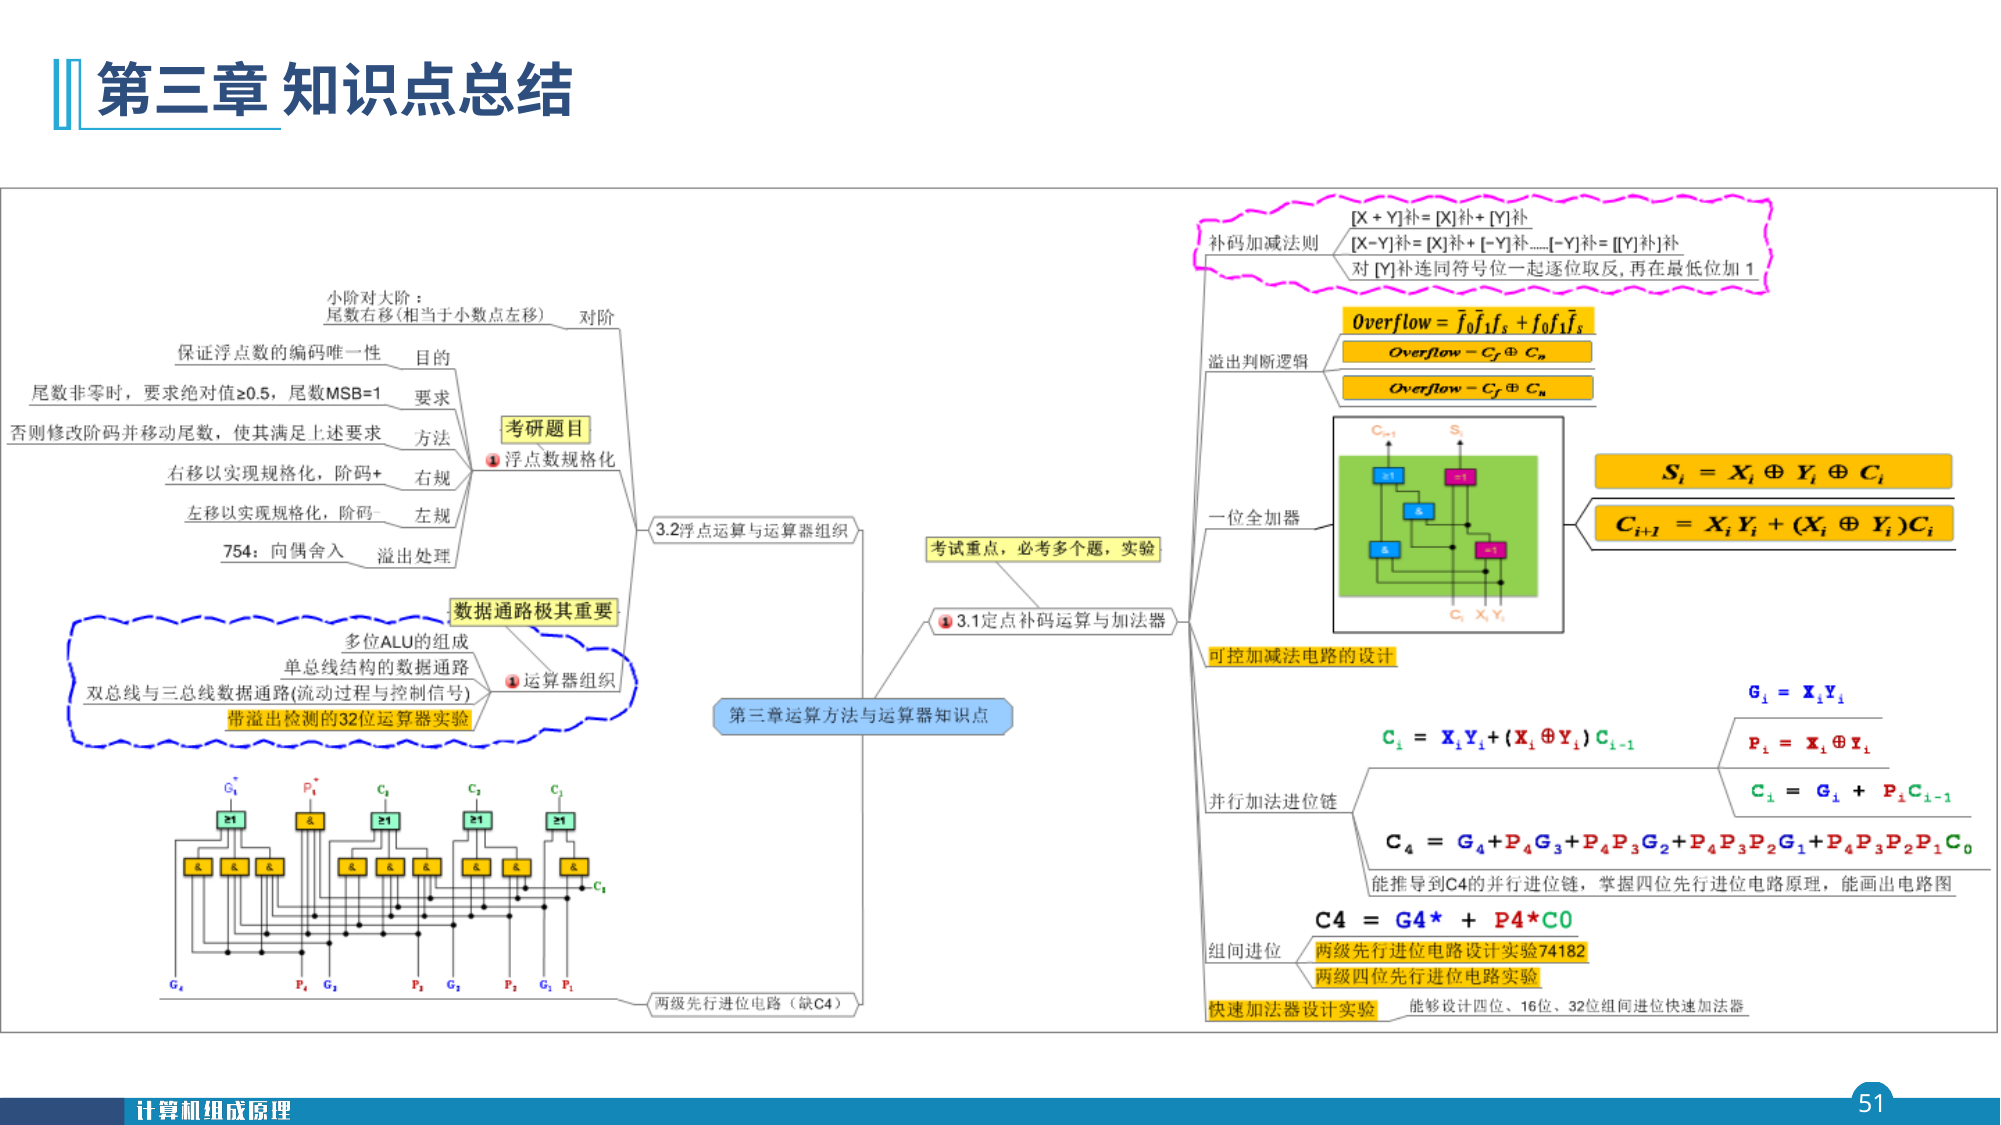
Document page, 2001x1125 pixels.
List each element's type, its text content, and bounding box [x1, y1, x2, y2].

title 第三章 知识点总结 [80, 42, 1805, 139]
picture [0, 139, 1998, 1082]
